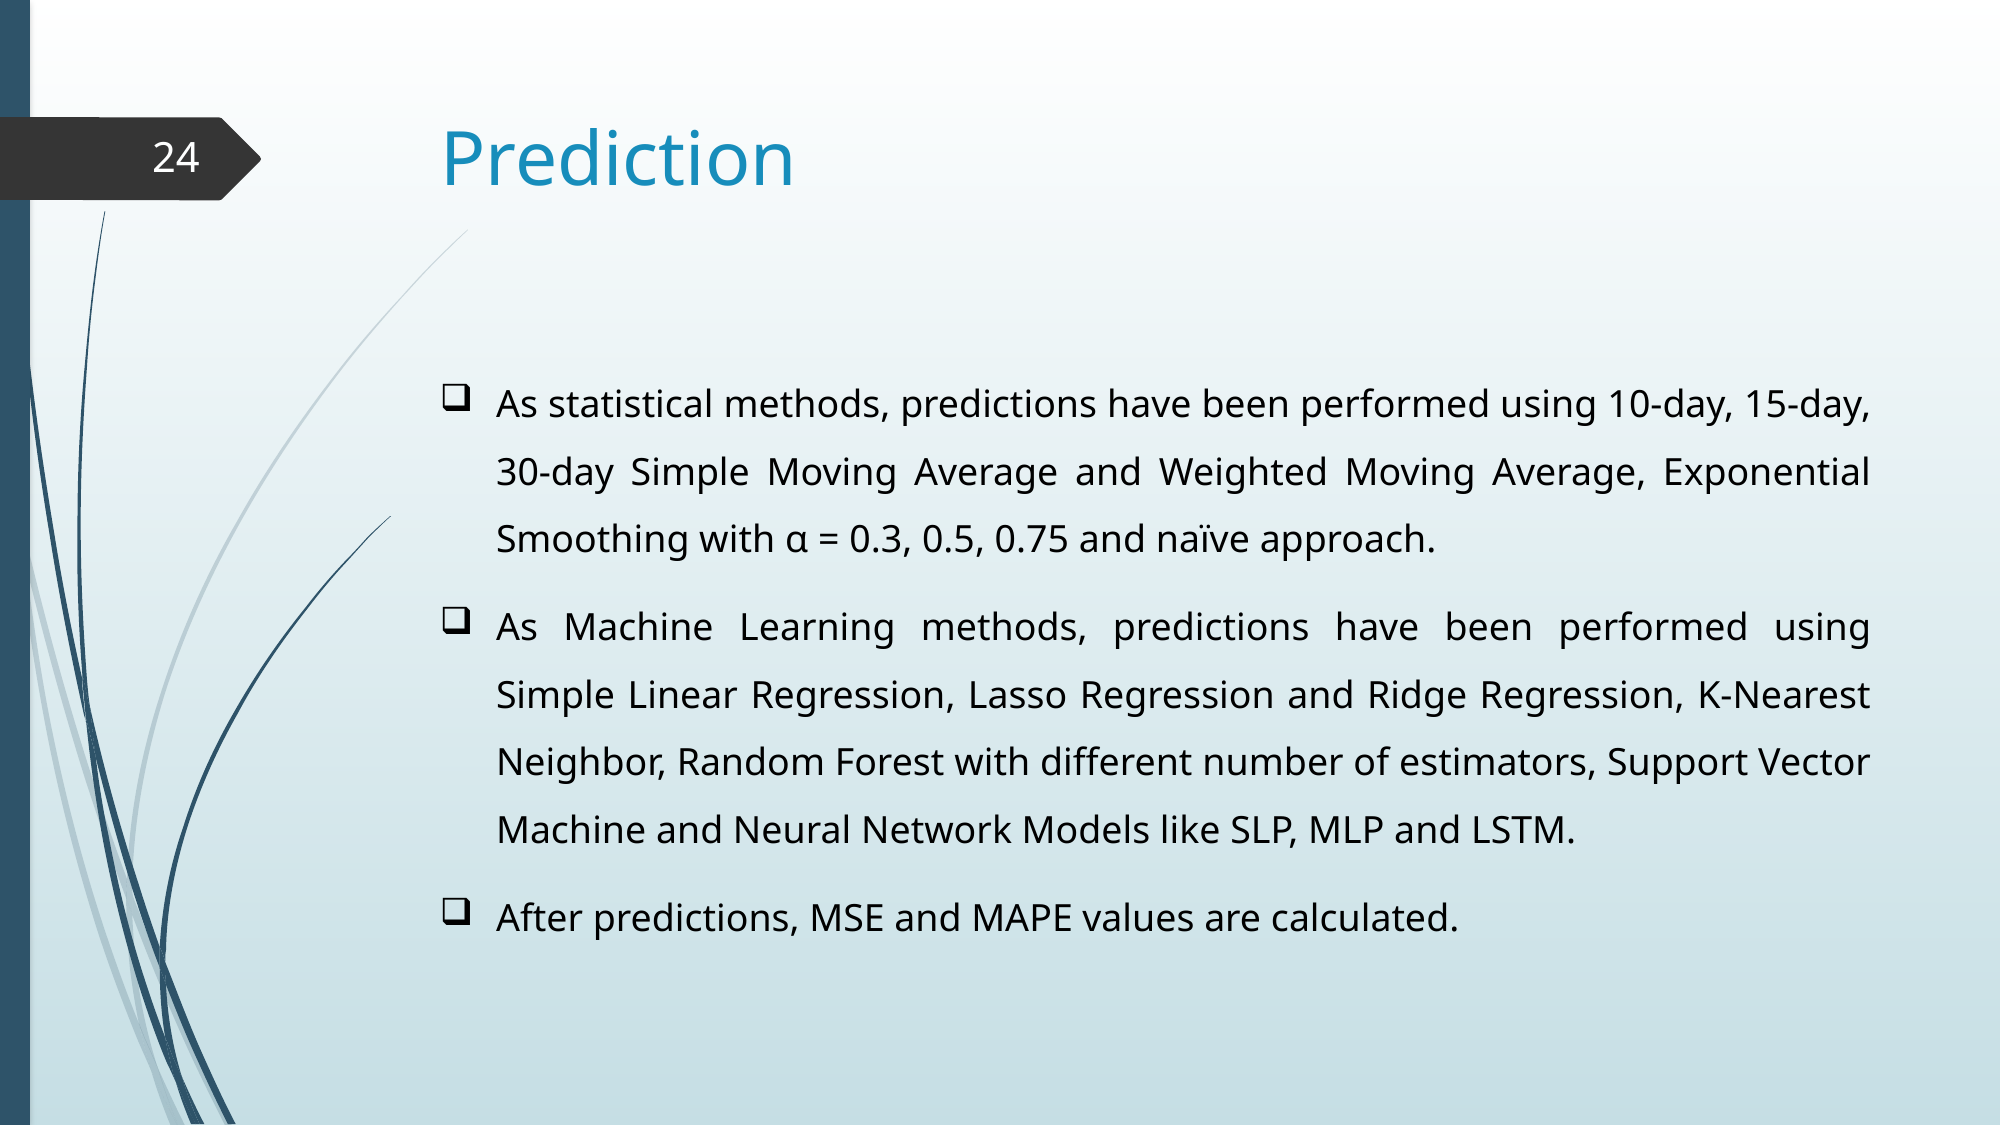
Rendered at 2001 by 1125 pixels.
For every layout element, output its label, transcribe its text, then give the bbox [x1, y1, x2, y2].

slide_number 24 [87, 129, 216, 190]
list As statistical methods, predictions have been performed using 10-day, 15-day, 30-day Simple Moving Average and Weighted Moving Average, Exponential Smoothing with α = 0.3, 0.5, 0.75 and naïve approach. As Machine Learning methods, predictions have been performed using Simple Linear Regression, Lasso Regression and Ridge Regression, K-Nearest Neighbor, Random Forest with different number of estimators, Support Vector Machine and Neural Network Models like SLP, MLP and LSTM. After predictions, MSE and MAPE values are calculated. [424, 350, 1888, 970]
title Prediction [425, 102, 1888, 313]
